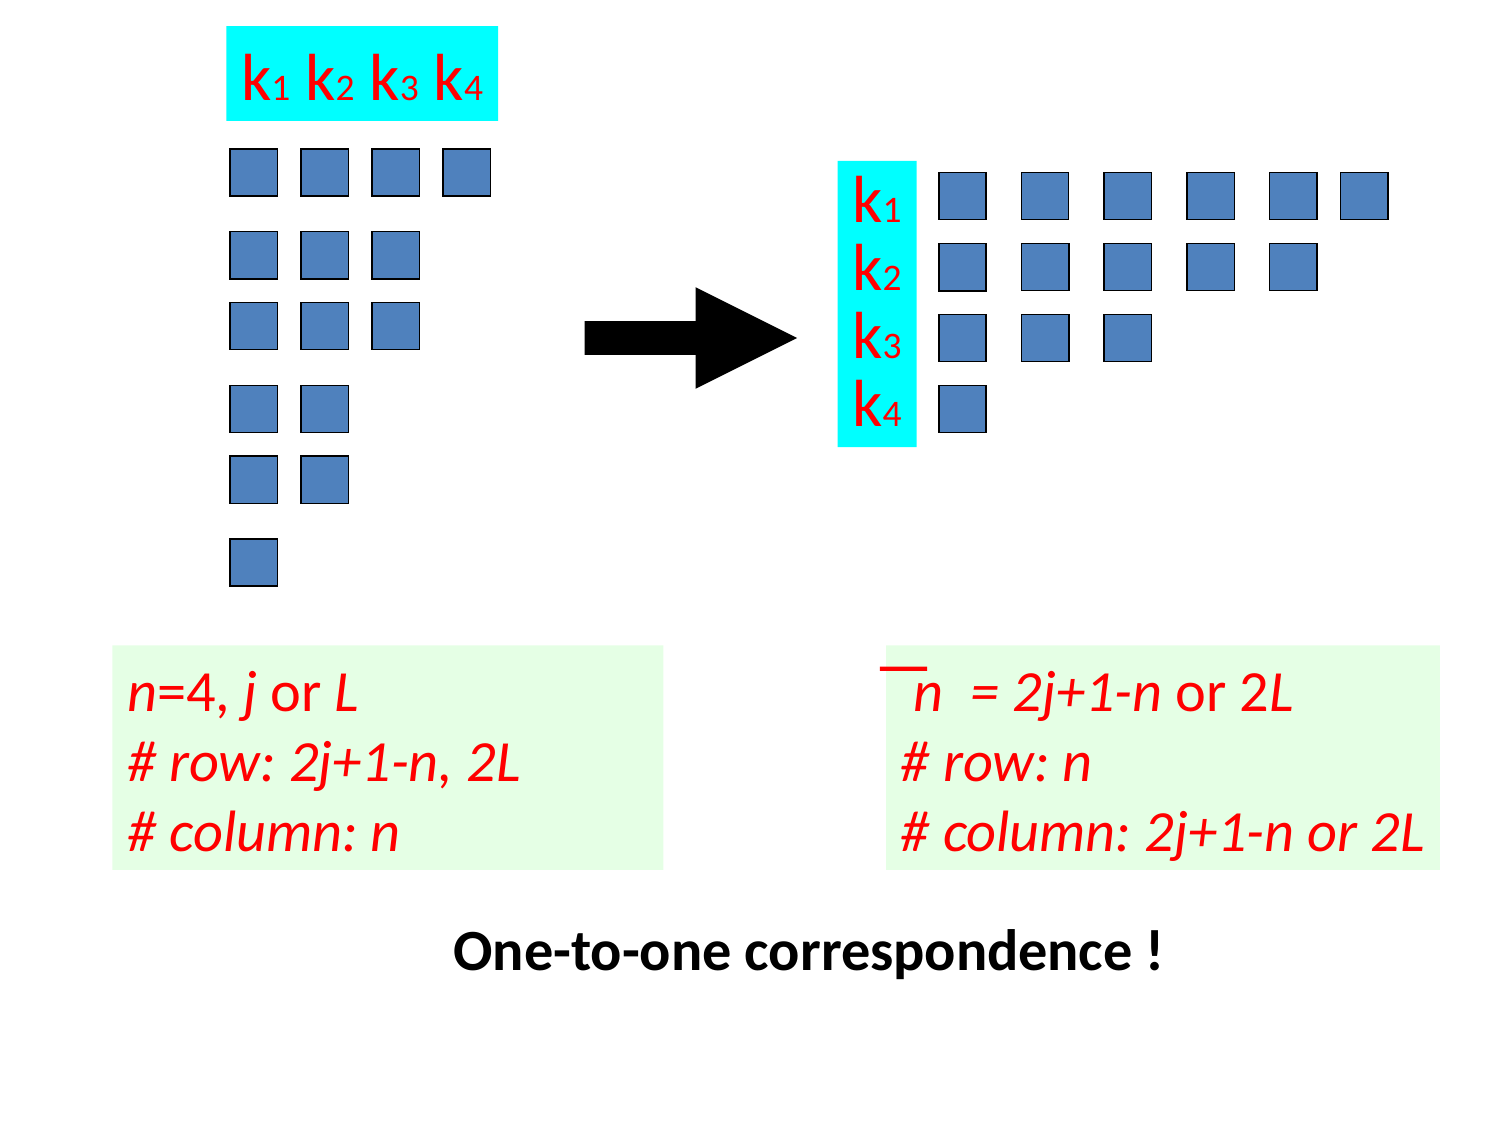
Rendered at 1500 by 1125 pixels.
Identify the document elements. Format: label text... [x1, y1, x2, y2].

text_box [1340, 172, 1388, 220]
text_box [230, 148, 278, 196]
text_box [938, 172, 987, 220]
text_box [1269, 243, 1317, 291]
text_box [1269, 172, 1317, 220]
text_box k1 k2 k3 k4 [837, 160, 917, 448]
text_box [230, 538, 278, 586]
text_box n=4, j or L # row: 2j+1-n, 2L # column: n [112, 645, 664, 870]
text_box [584, 331, 798, 345]
text_box [230, 231, 278, 279]
text_box [1104, 243, 1152, 291]
text_box [301, 302, 349, 350]
text_box k1 k2 k3 k4 [226, 26, 499, 121]
text_box [301, 385, 349, 433]
text_box [1021, 172, 1069, 220]
text_box [301, 148, 349, 196]
text_box [230, 385, 278, 433]
text_box [301, 456, 349, 504]
text_box [372, 231, 420, 279]
text_box [230, 456, 278, 504]
text_box [1021, 314, 1069, 362]
text_box [442, 148, 491, 196]
text_box [301, 231, 349, 279]
text_box [938, 385, 987, 433]
text_box [1021, 243, 1069, 291]
text_box [230, 302, 278, 350]
text_box [1104, 314, 1152, 362]
text_box [1104, 172, 1152, 220]
text_box [1187, 172, 1235, 220]
text_box [372, 148, 420, 196]
text_box n = 2j+1-n or 2L # row: n # column: 2j+1-n or 2L [886, 645, 1440, 870]
text_box One-to-one correspondence ! [438, 904, 1189, 990]
text_box [938, 314, 987, 362]
text_box [938, 243, 987, 291]
text_box [1187, 243, 1235, 291]
text_box [372, 302, 420, 350]
